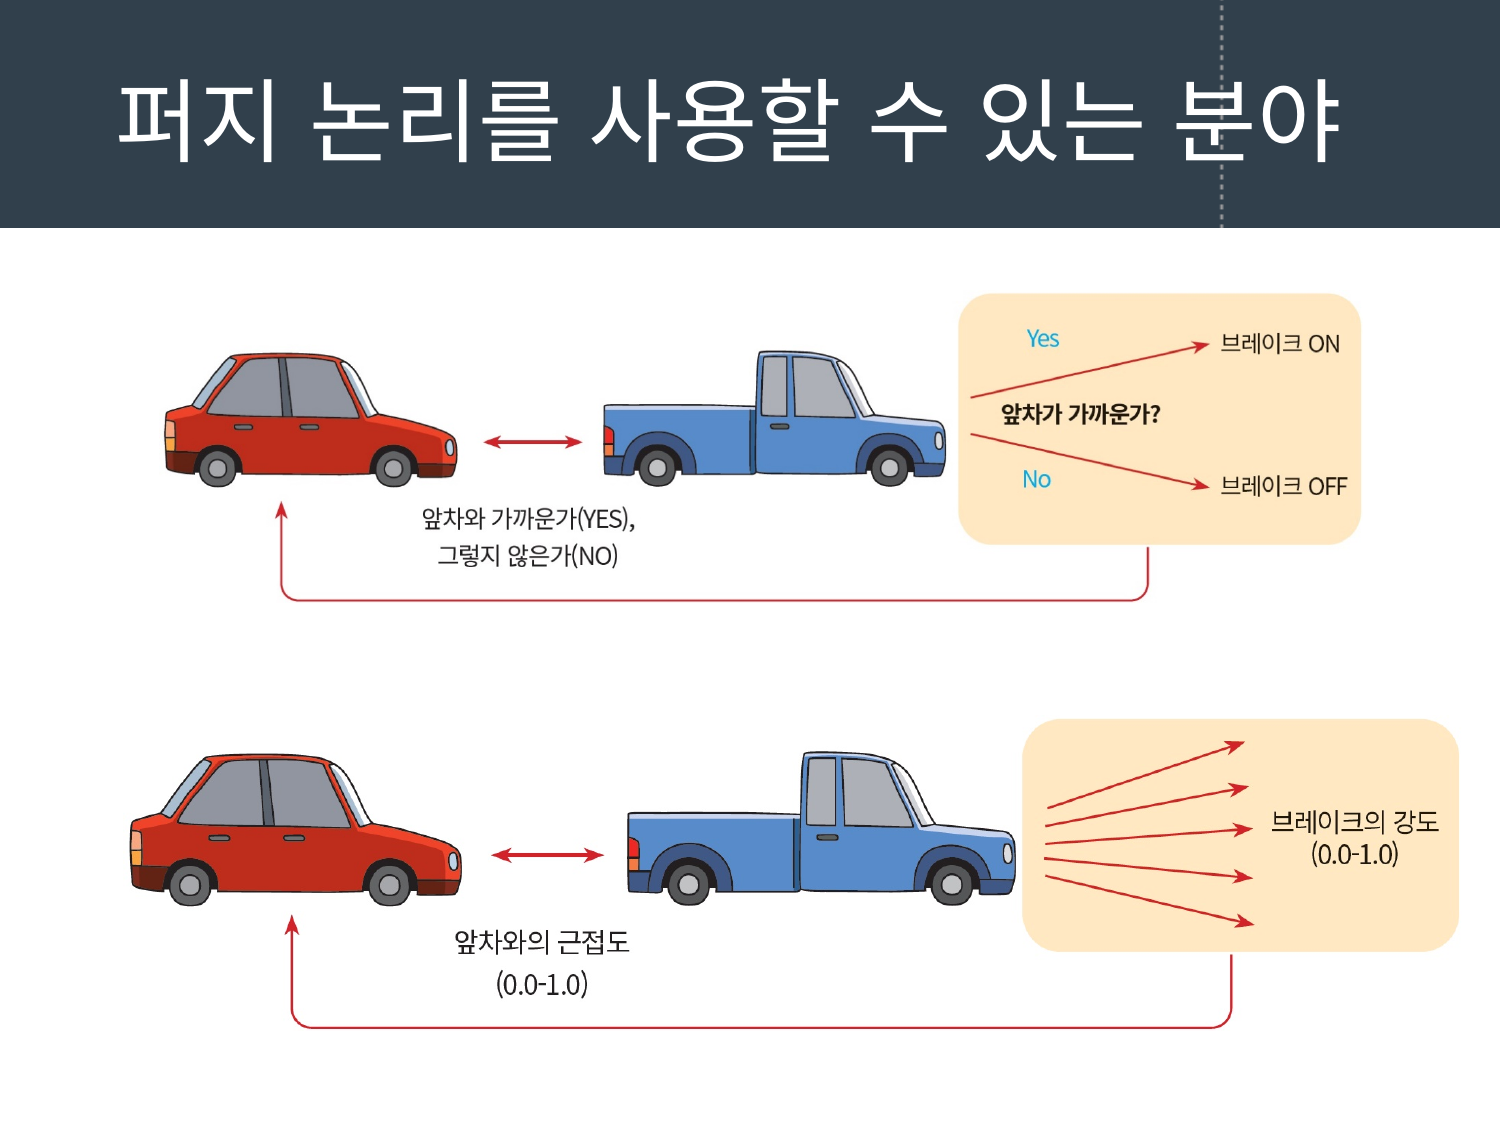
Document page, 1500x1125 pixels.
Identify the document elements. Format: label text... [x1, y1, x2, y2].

title 퍼지 논리를 사용할 수 있는 분야 [100, 37, 1438, 200]
picture [159, 290, 1363, 603]
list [123, 715, 1462, 1031]
picture [0, 0, 1500, 228]
